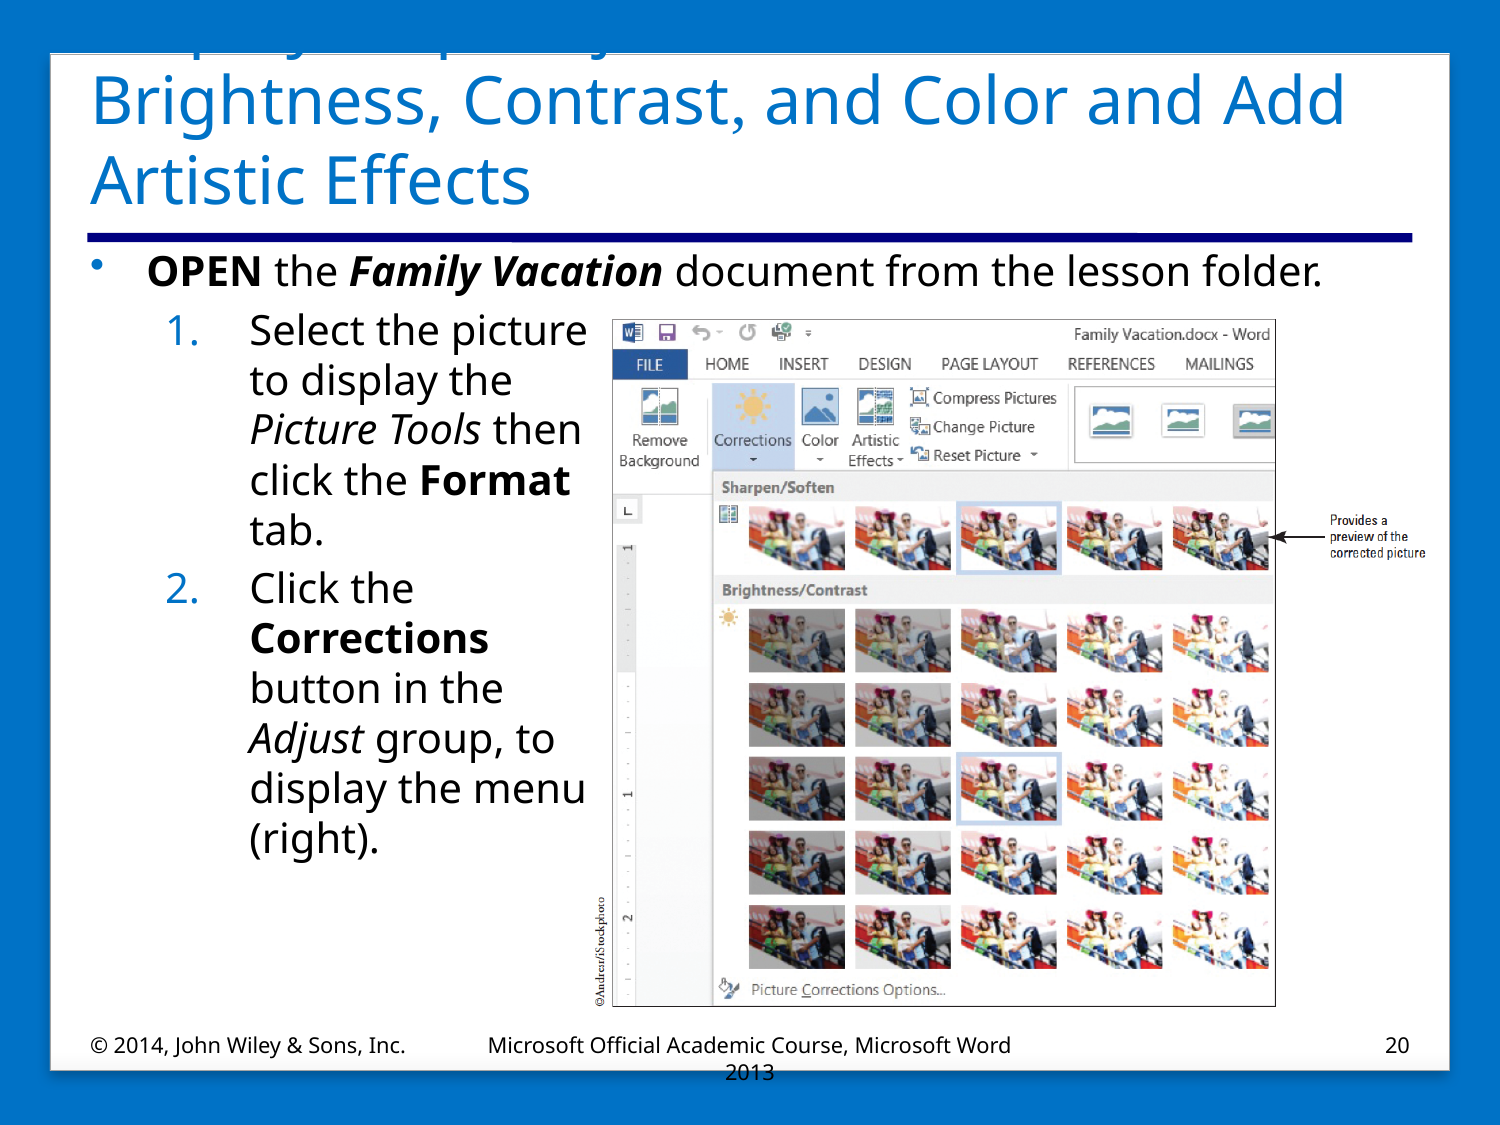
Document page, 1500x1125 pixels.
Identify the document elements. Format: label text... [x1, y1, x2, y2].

footer Microsoft Official Academic Course, Microsoft Word 2013 [449, 1024, 1051, 1103]
slide_number © 2014, John Wiley & Sons, Inc. [74, 1024, 426, 1103]
slide_number 20 [1074, 1024, 1426, 1103]
title Step by Step: Adjust a Picture’s Brightness, Contrast, and Color and Add Artistic Effects [74, 74, 1426, 226]
list OPEN the Family Vacation document from the lesson folder. Select the picture to display the Picture Tools then click the Format tab. Click the Corrections button in the Adjust group, to display the menu (right). [75, 237, 1425, 1063]
picture [587, 310, 1434, 1016]
